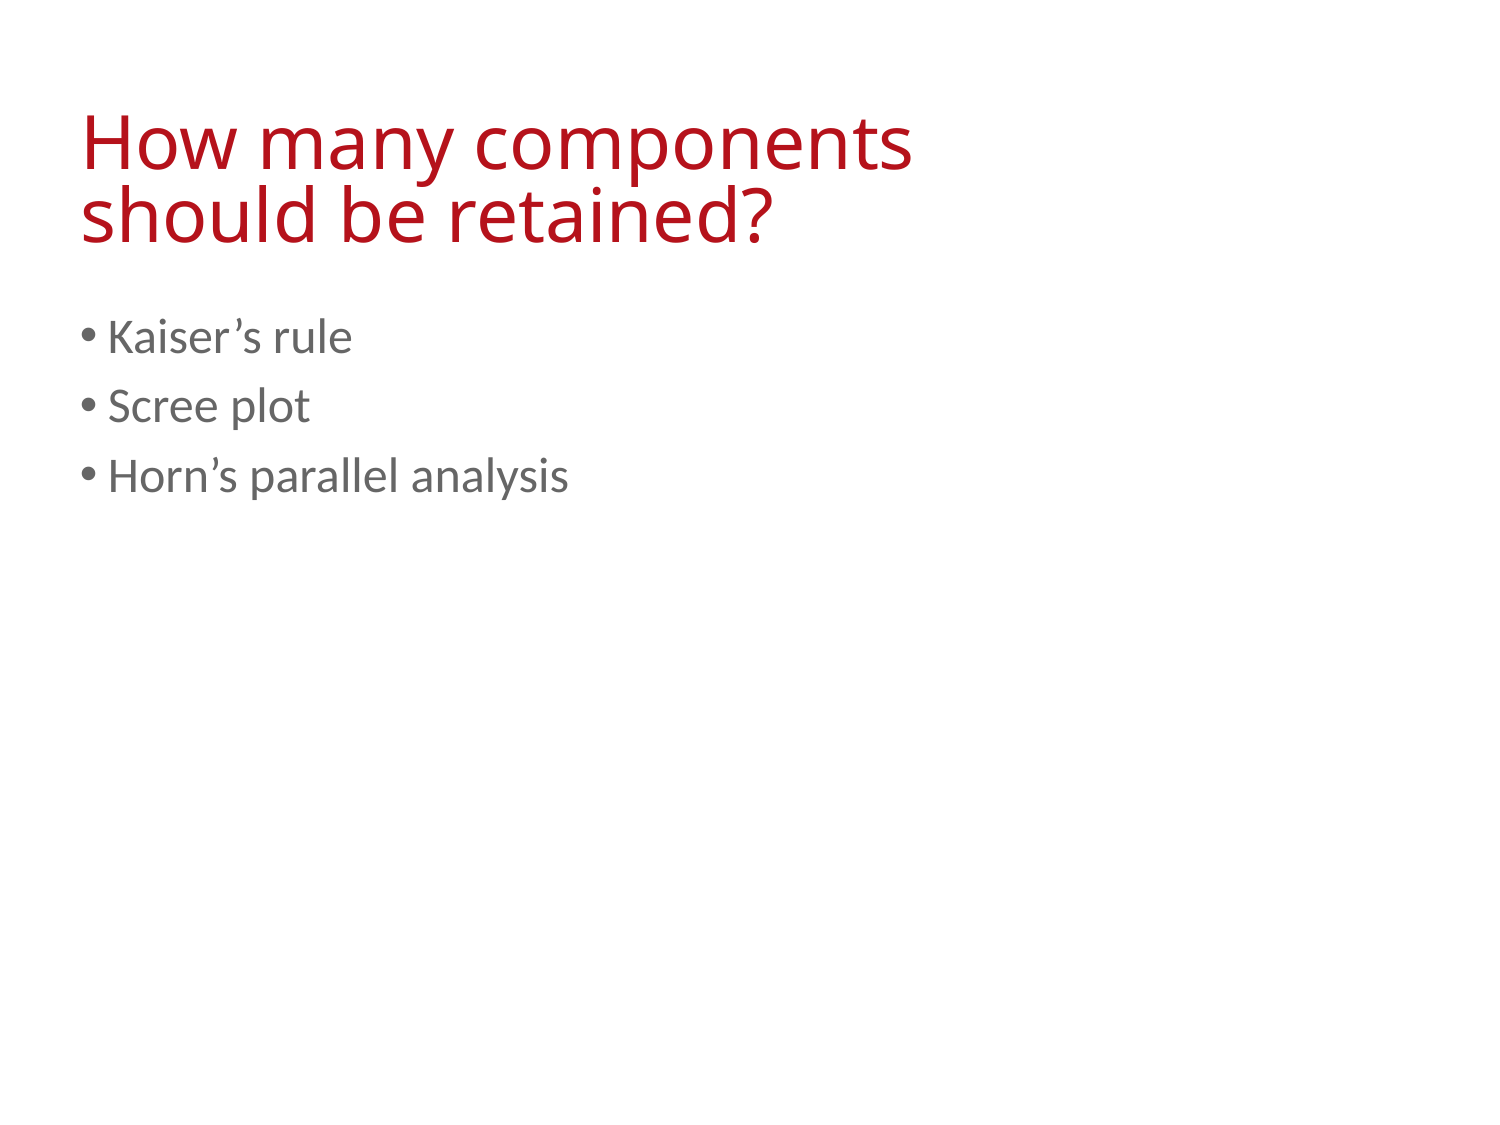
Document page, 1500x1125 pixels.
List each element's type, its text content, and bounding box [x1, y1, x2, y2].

title How many components should be retained? [64, 90, 1176, 279]
list Kaiser’s rule Scree plot Horn’s parallel analysis [64, 302, 1447, 929]
